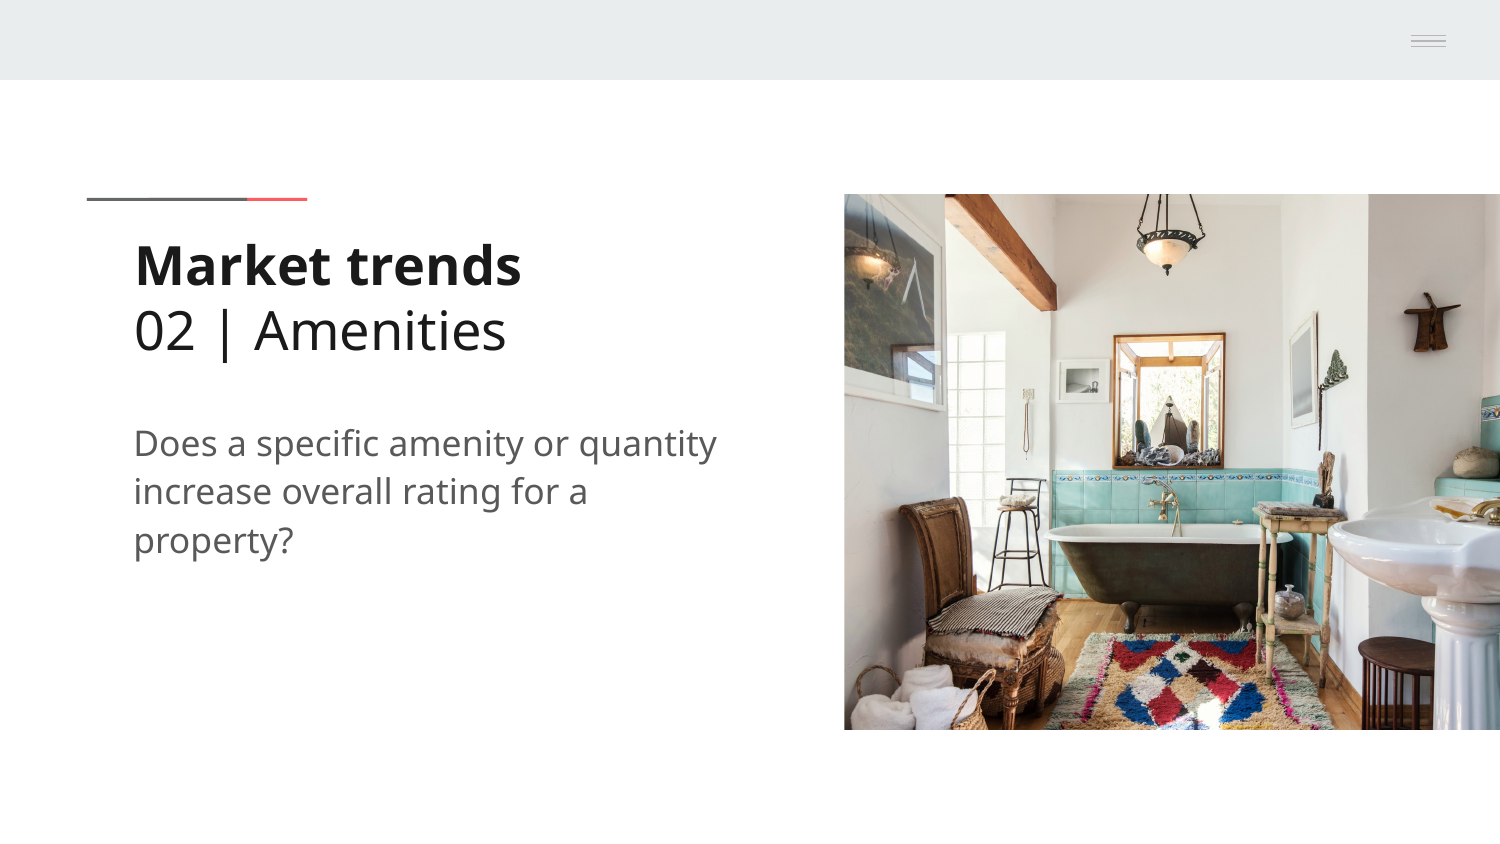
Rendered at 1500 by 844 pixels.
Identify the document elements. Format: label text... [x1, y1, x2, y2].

picture [844, 194, 1500, 730]
title Market trends 02 | Amenities [119, 216, 759, 386]
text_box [135, 195, 259, 204]
list Does a specific amenity or quantity increase overall rating for a property? [118, 399, 757, 743]
